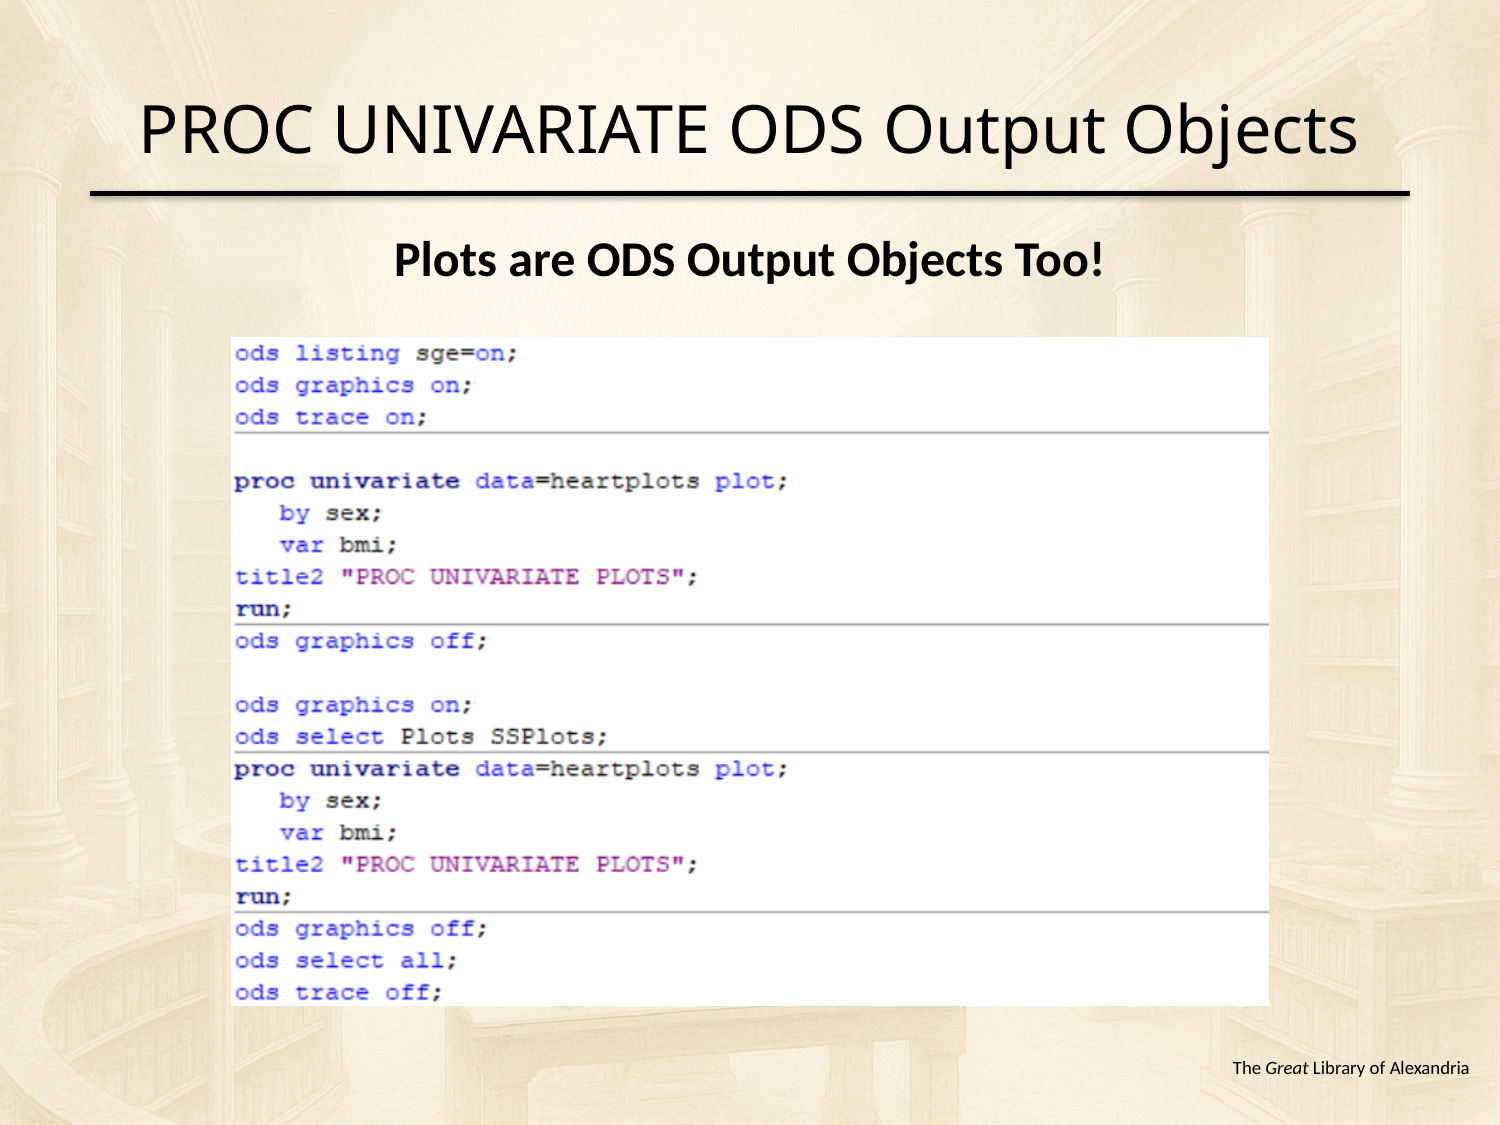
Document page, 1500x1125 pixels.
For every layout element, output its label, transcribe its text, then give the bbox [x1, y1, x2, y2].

picture [0, 0, 1500, 1125]
title PROC UNIVARIATE ODS Output Objects [75, 45, 1425, 208]
text_box The Great Library of Alexandria [1218, 1048, 1500, 1086]
text_box Plots are ODS Output Objects Too! [90, 218, 1410, 294]
